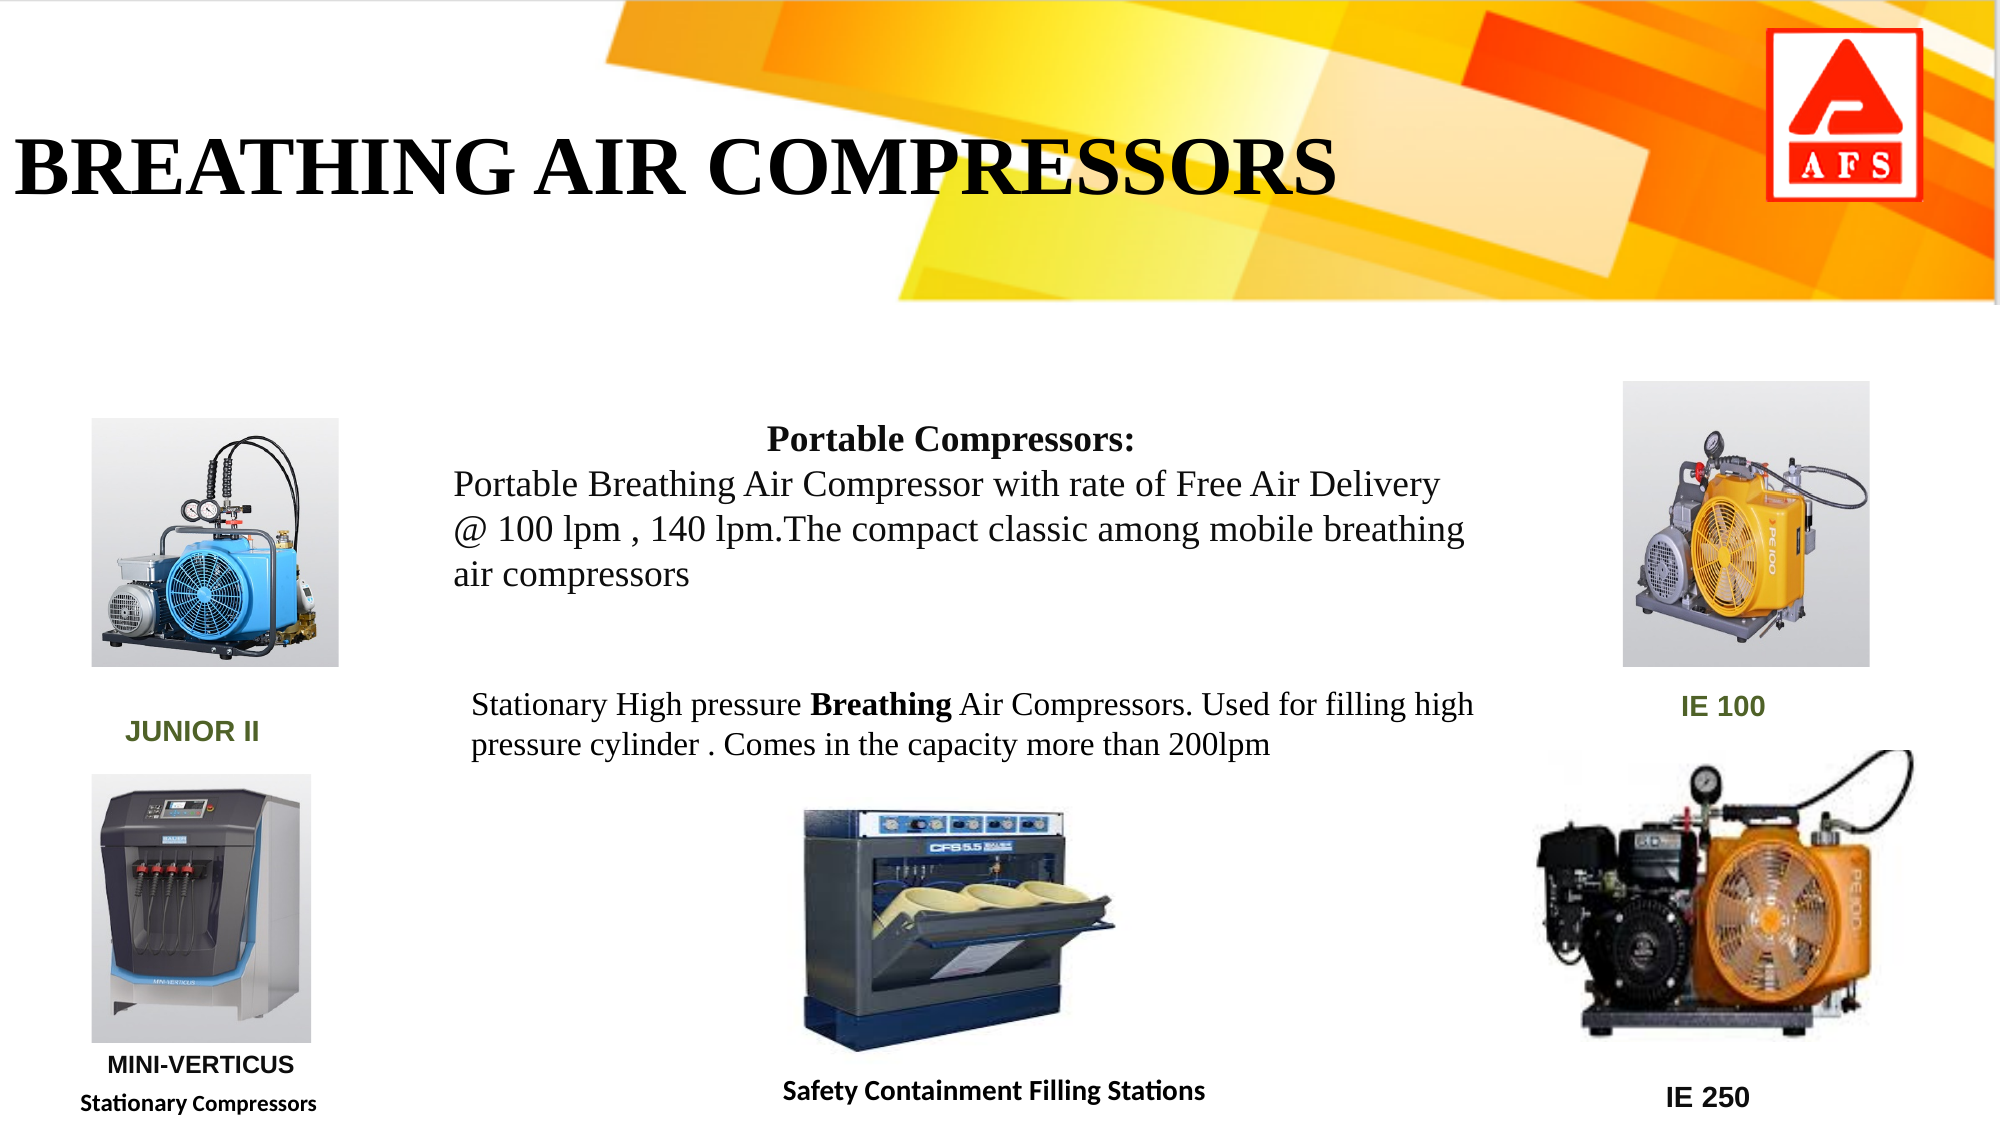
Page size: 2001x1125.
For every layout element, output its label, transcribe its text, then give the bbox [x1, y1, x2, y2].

text_box Portable Compressors: Portable Breathing Air Compressor with rate of Free Air Delivery @ 100 lpm , 140 lpm.The compact classic among mobile breathing air compressors [438, 406, 1486, 602]
text_box Stationary Compressors [65, 1079, 338, 1125]
text_box IE 250 [1651, 1071, 1766, 1122]
text_box Stationary High pressure Breathing Air Compressors. Used for filling high pressure cylinder . Comes in the capacity more than 200lpm [456, 675, 1504, 770]
text_box Safety Containment Filling Stations [768, 1063, 1221, 1114]
picture [760, 797, 1160, 1065]
text_box IE 100 [1666, 679, 1790, 730]
text_box [0, 0, 2000, 306]
picture [1622, 381, 1870, 667]
picture [91, 774, 312, 1043]
text_box MINI-VERTICUS [92, 1043, 311, 1086]
text_box Breathing Air Compressors [0, 115, 1406, 197]
picture [91, 418, 339, 667]
text_box [1765, 28, 1925, 202]
text_box JUNIOR II [110, 704, 408, 755]
picture [1485, 750, 1932, 1042]
